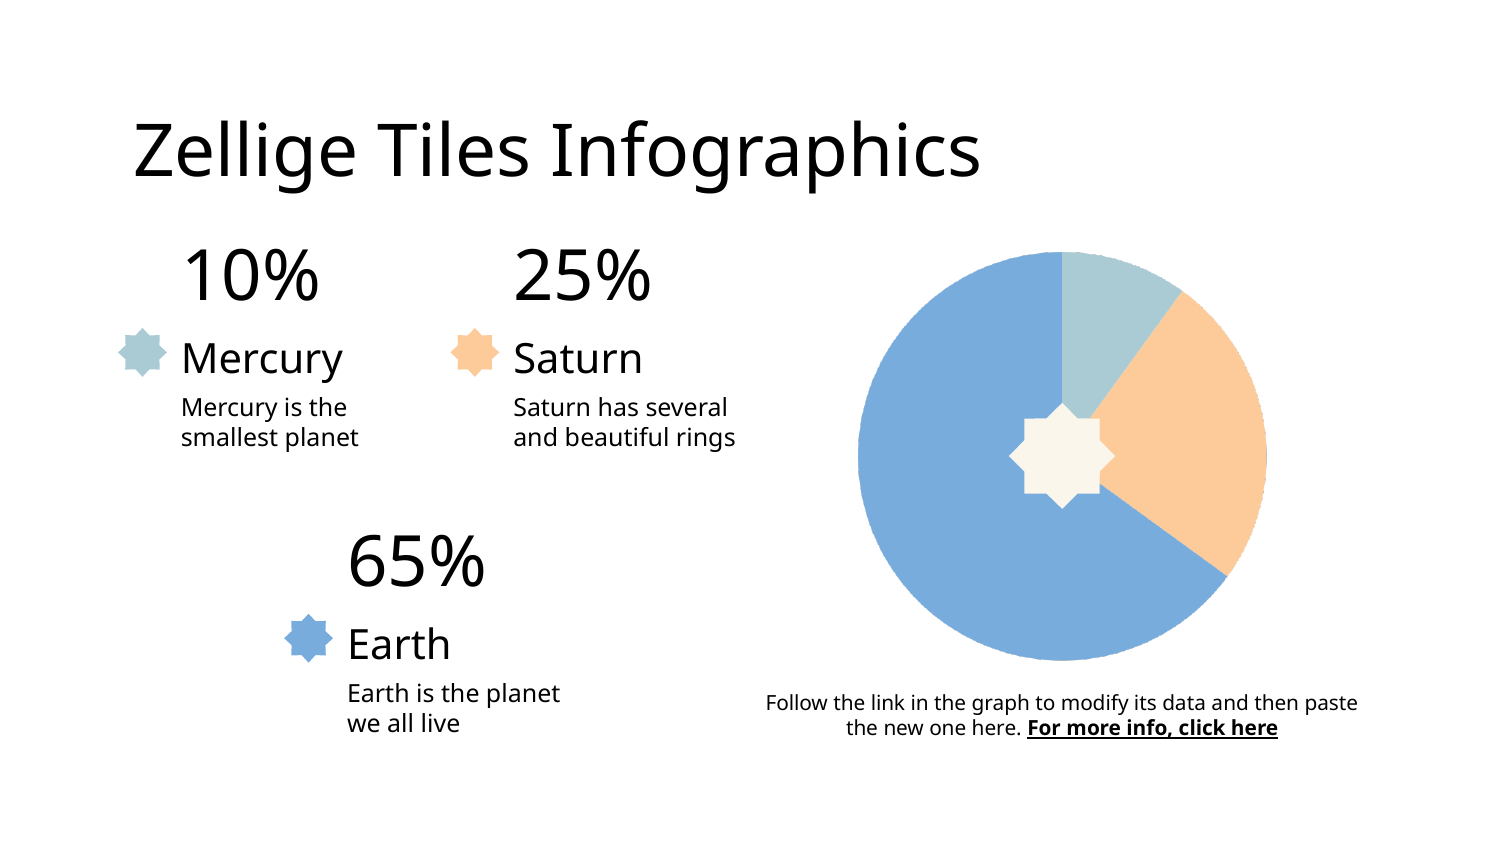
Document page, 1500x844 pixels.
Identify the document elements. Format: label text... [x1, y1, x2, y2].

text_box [117, 230, 422, 471]
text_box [450, 230, 754, 471]
picture [832, 228, 1293, 683]
text_box Follow the link in the graph to modify its data and then paste the new one here. For more info, click here [741, 684, 1383, 748]
title Zellige Tiles Infographics [118, 88, 1383, 206]
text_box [283, 516, 588, 757]
